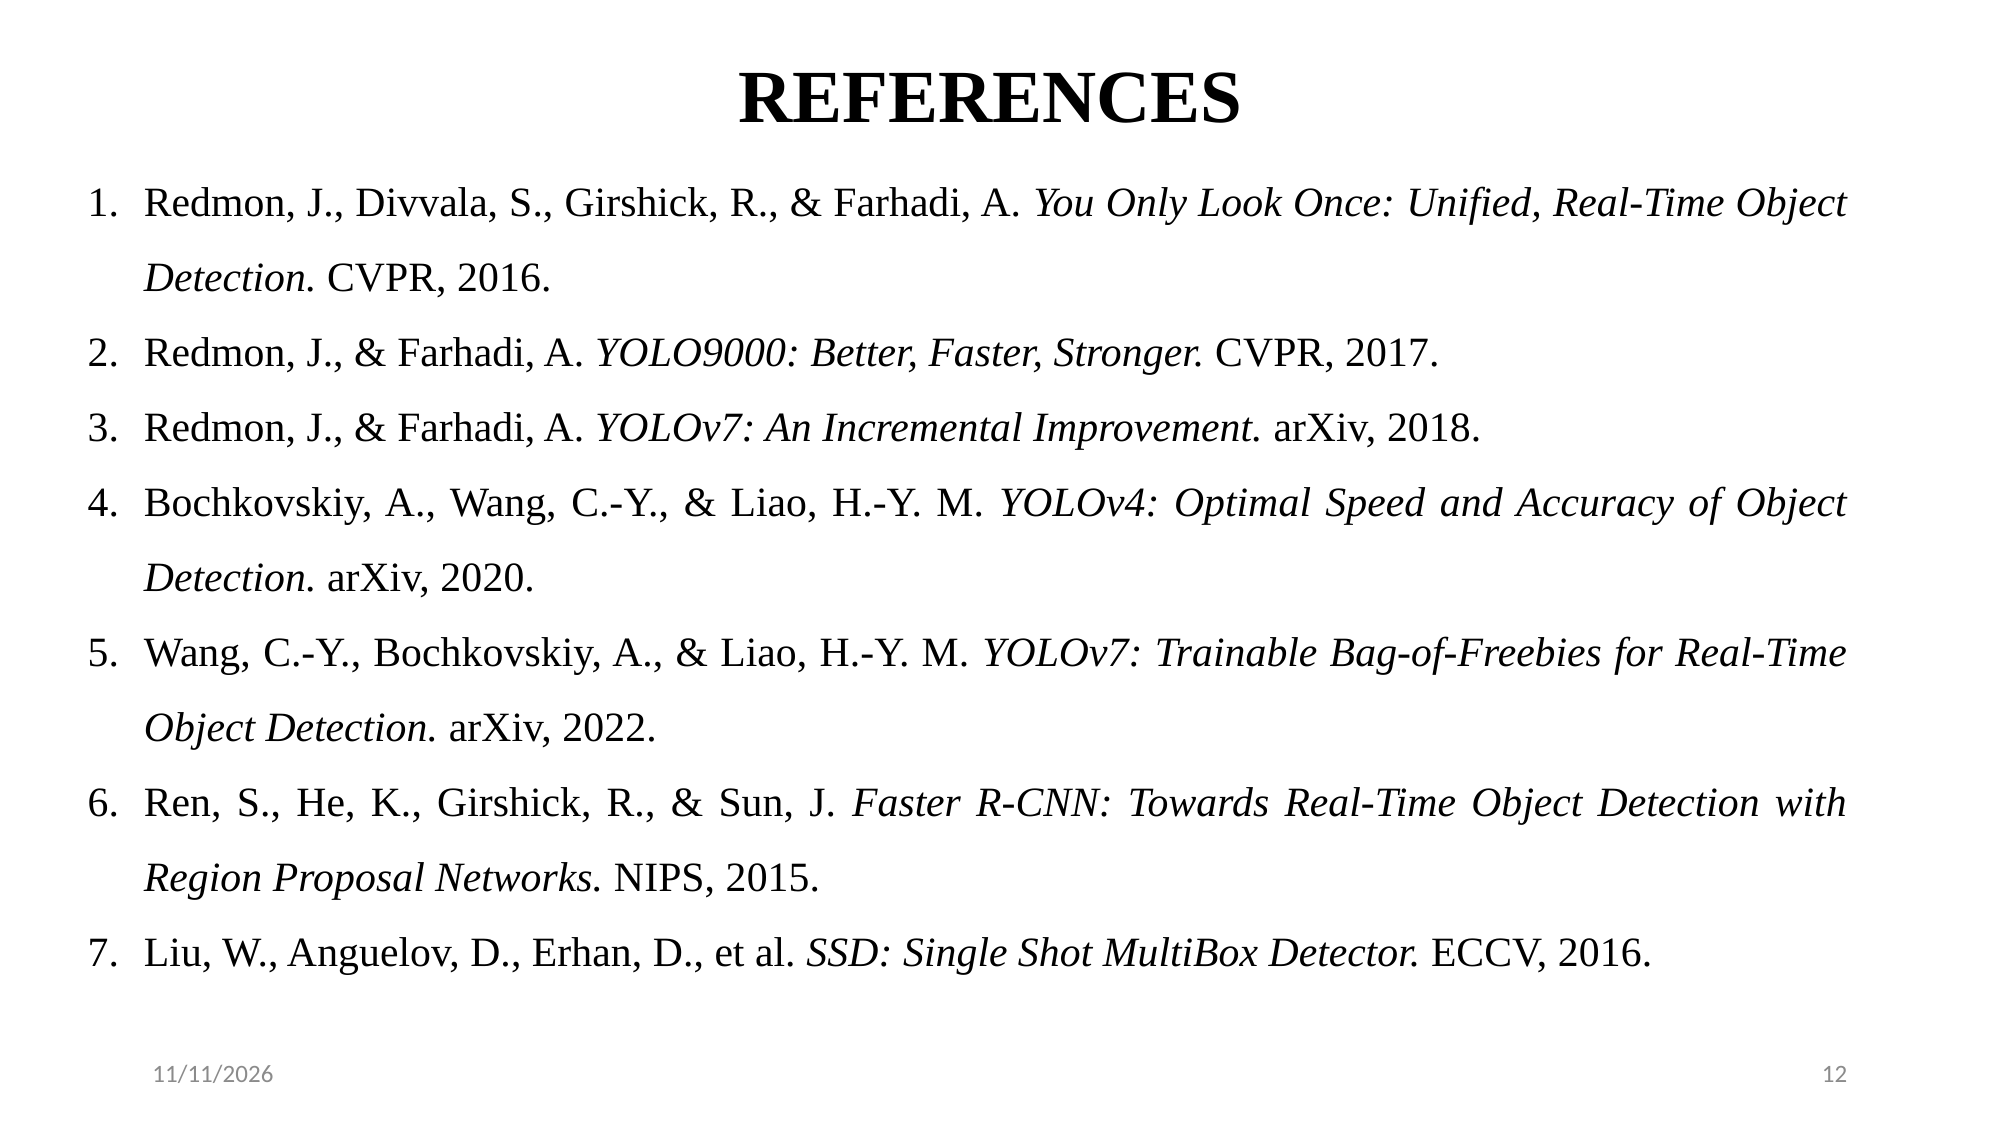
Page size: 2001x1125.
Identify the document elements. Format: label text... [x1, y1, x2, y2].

text_box Redmon, J., Divvala, S., Girshick, R., & Farhadi, A. You Only Look Once: Unified, Real-Time Object Detection. CVPR, 2016. Redmon, J., & Farhadi, A. YOLO9000: Better, Faster, Stronger. CVPR, 2017. Redmon, J., & Farhadi, A. YOLOv7: An Incremental Improvement. arXiv, 2018. Bochkovskiy, A., Wang, C.-Y., & Liao, H.-Y. M. YOLOv4: Optimal Speed and Accuracy of Object Detection. arXiv, 2020. Wang, C.-Y., Bochkovskiy, A., & Liao, H.-Y. M. YOLOv7: Trainable Bag-of-Freebies for Real-Time Object Detection. arXiv, 2022. Ren, S., He, K., Girshick, R., & Sun, J. Faster R-CNN: Towards Real-Time Object Detection with Region Proposal Networks. NIPS, 2015. Liu, W., Anguelov, D., Erhan, D., et al. SSD: Single Shot MultiBox Detector. ECCV, 2016. [72, 142, 1863, 983]
title REFERENCES [0, 0, 2000, 198]
slide_number 12 [1412, 1042, 1863, 1103]
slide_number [137, 1042, 588, 1103]
